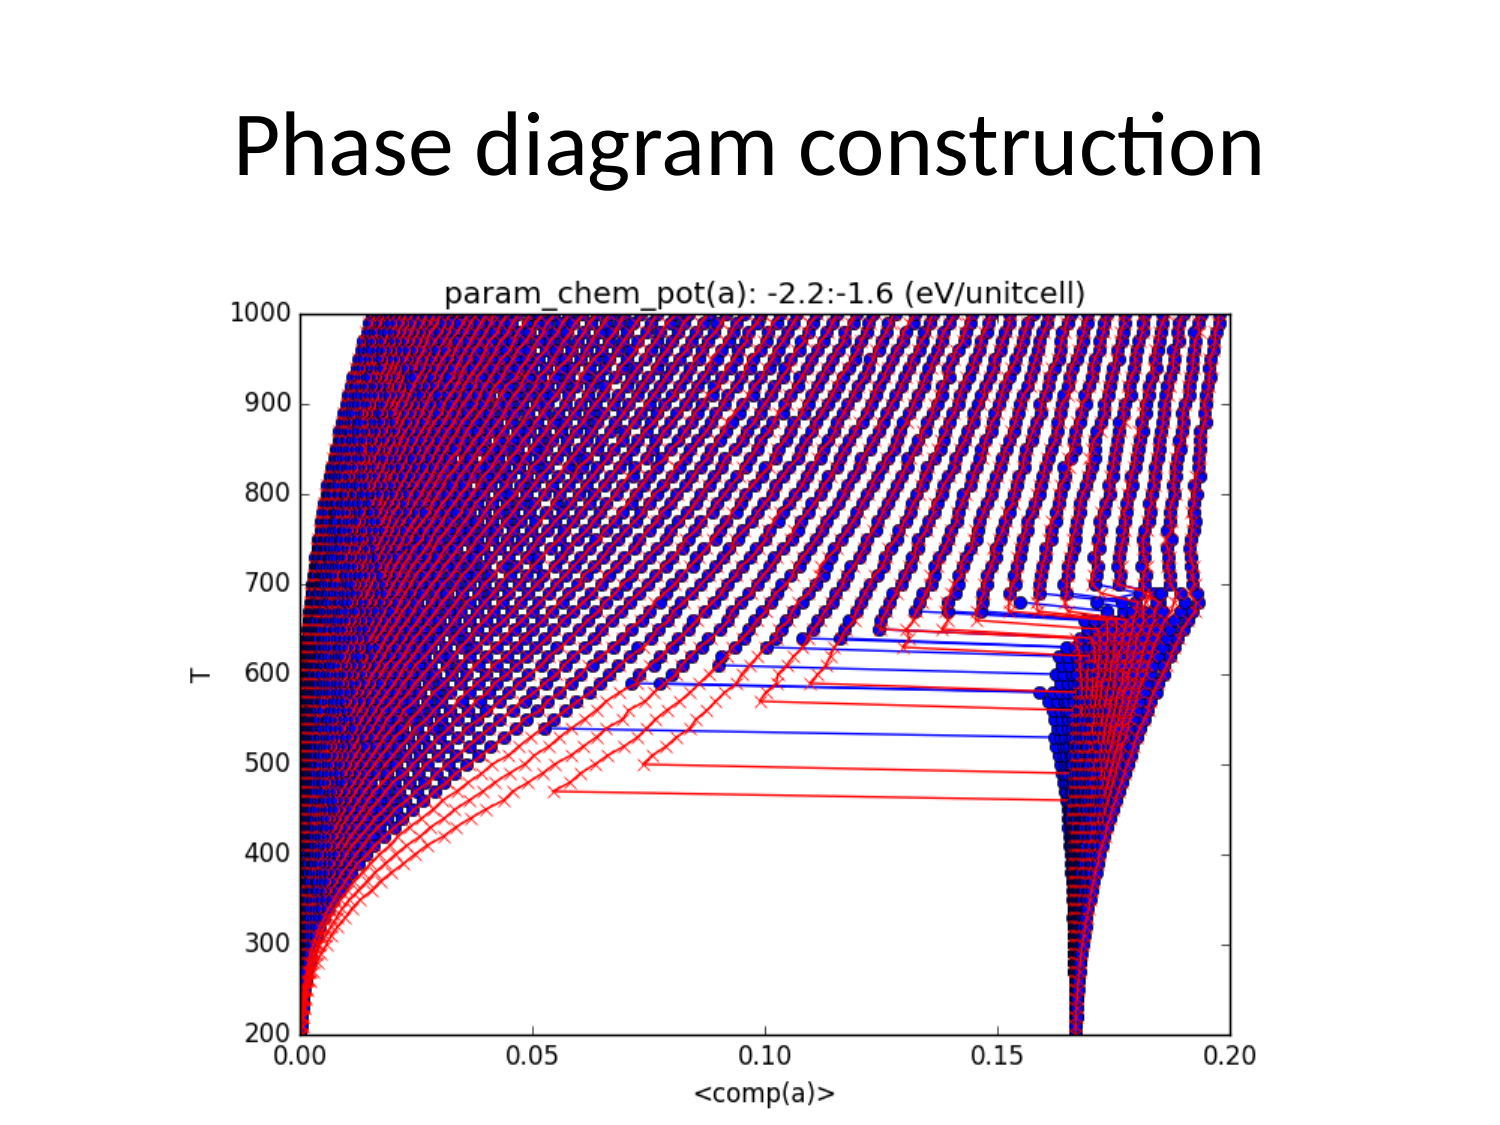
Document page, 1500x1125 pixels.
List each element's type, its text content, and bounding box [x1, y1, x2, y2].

picture [149, 224, 1351, 1125]
title Phase diagram construction [75, 45, 1425, 233]
